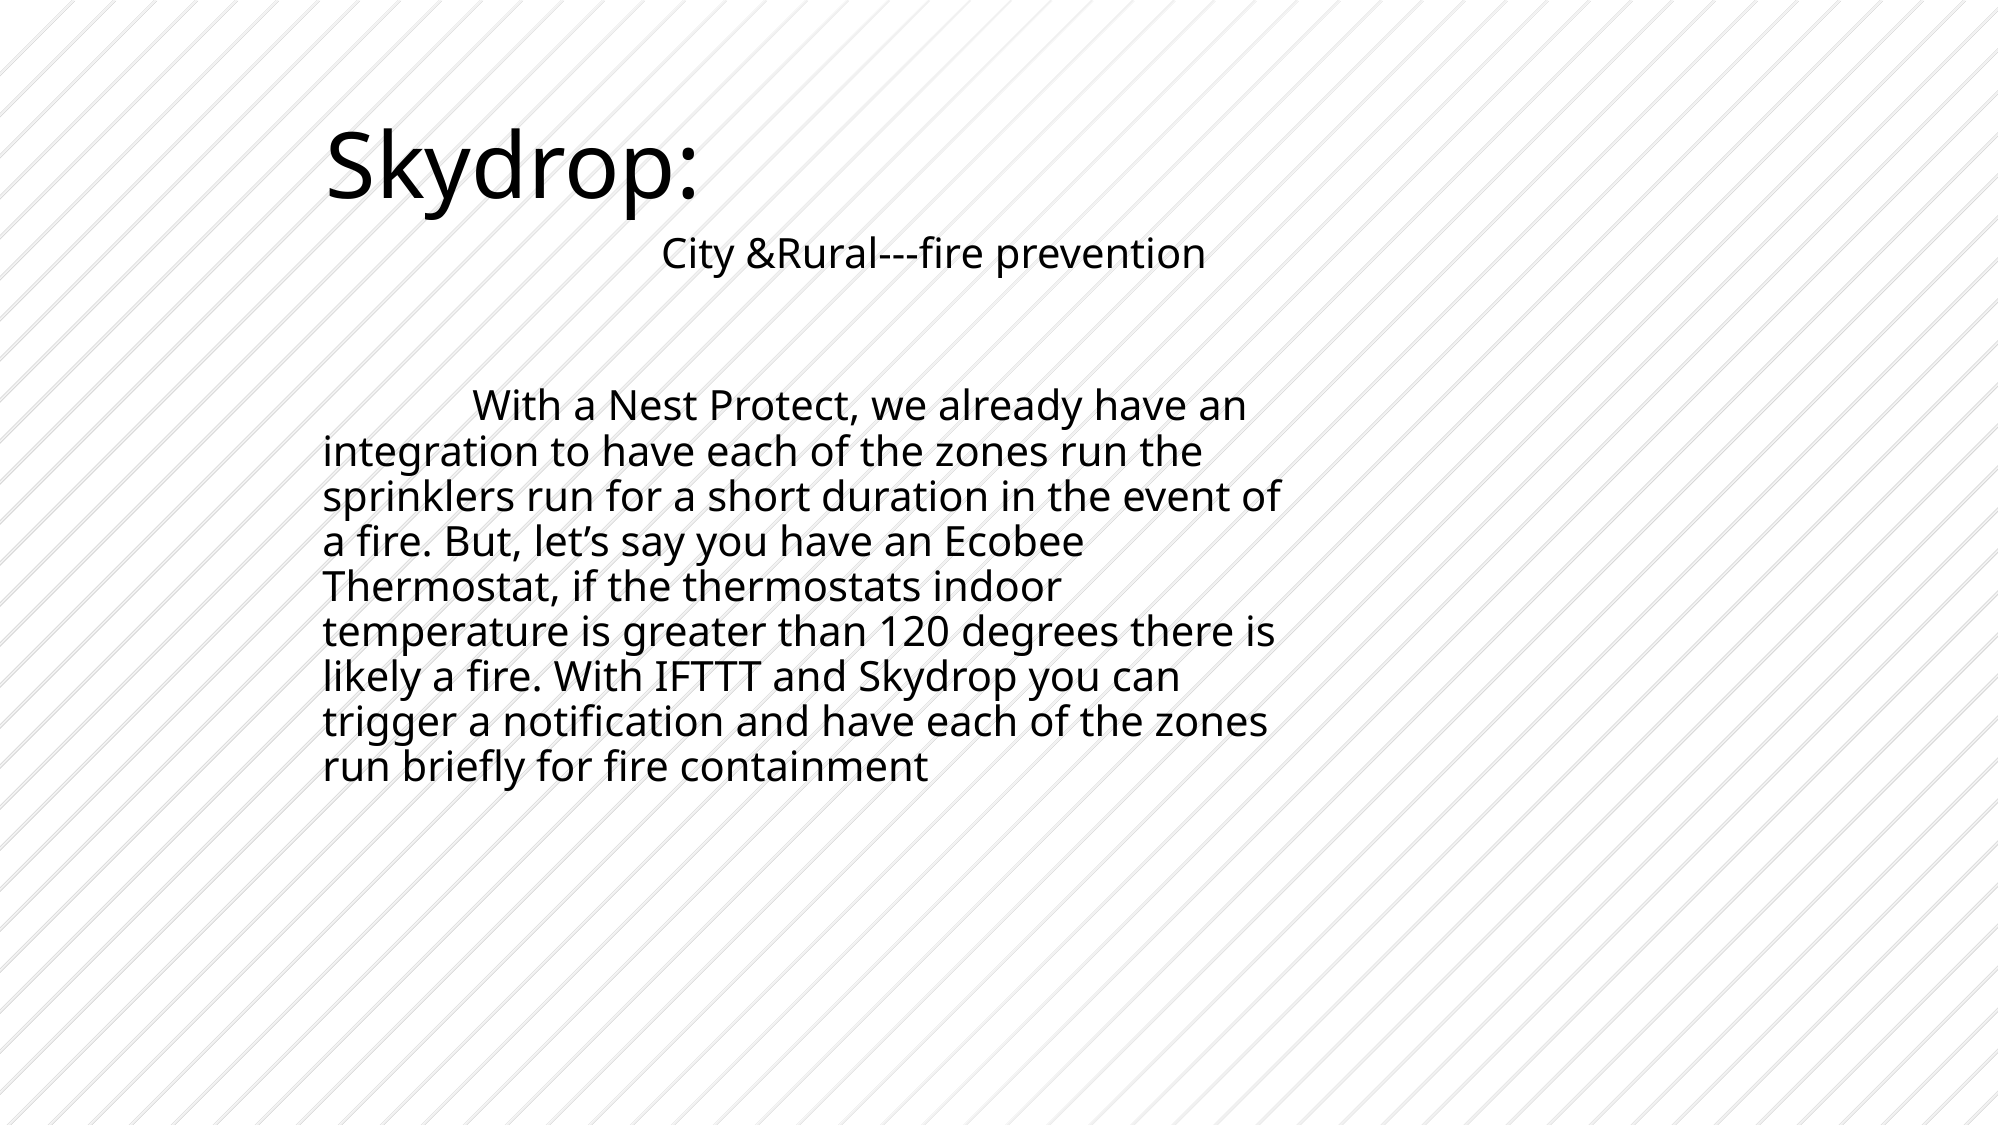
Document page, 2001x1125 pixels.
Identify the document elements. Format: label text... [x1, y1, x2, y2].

text_box Skydrop: City &Rural---fire prevention [305, 113, 1512, 302]
picture [0, 0, 1998, 1125]
text_box With a Nest Protect, we already have an integration to have each of the zones run the sprinklers run for a short duration in the event of a fire. But, let’s say you have an Ecobee Thermostat, if the thermostats indoor temperature is greater than 120 degrees there is likely a fire. With IFTTT and Skydrop you can trigger a notification and have each of the zones run briefly for fire containment [269, 377, 1323, 963]
